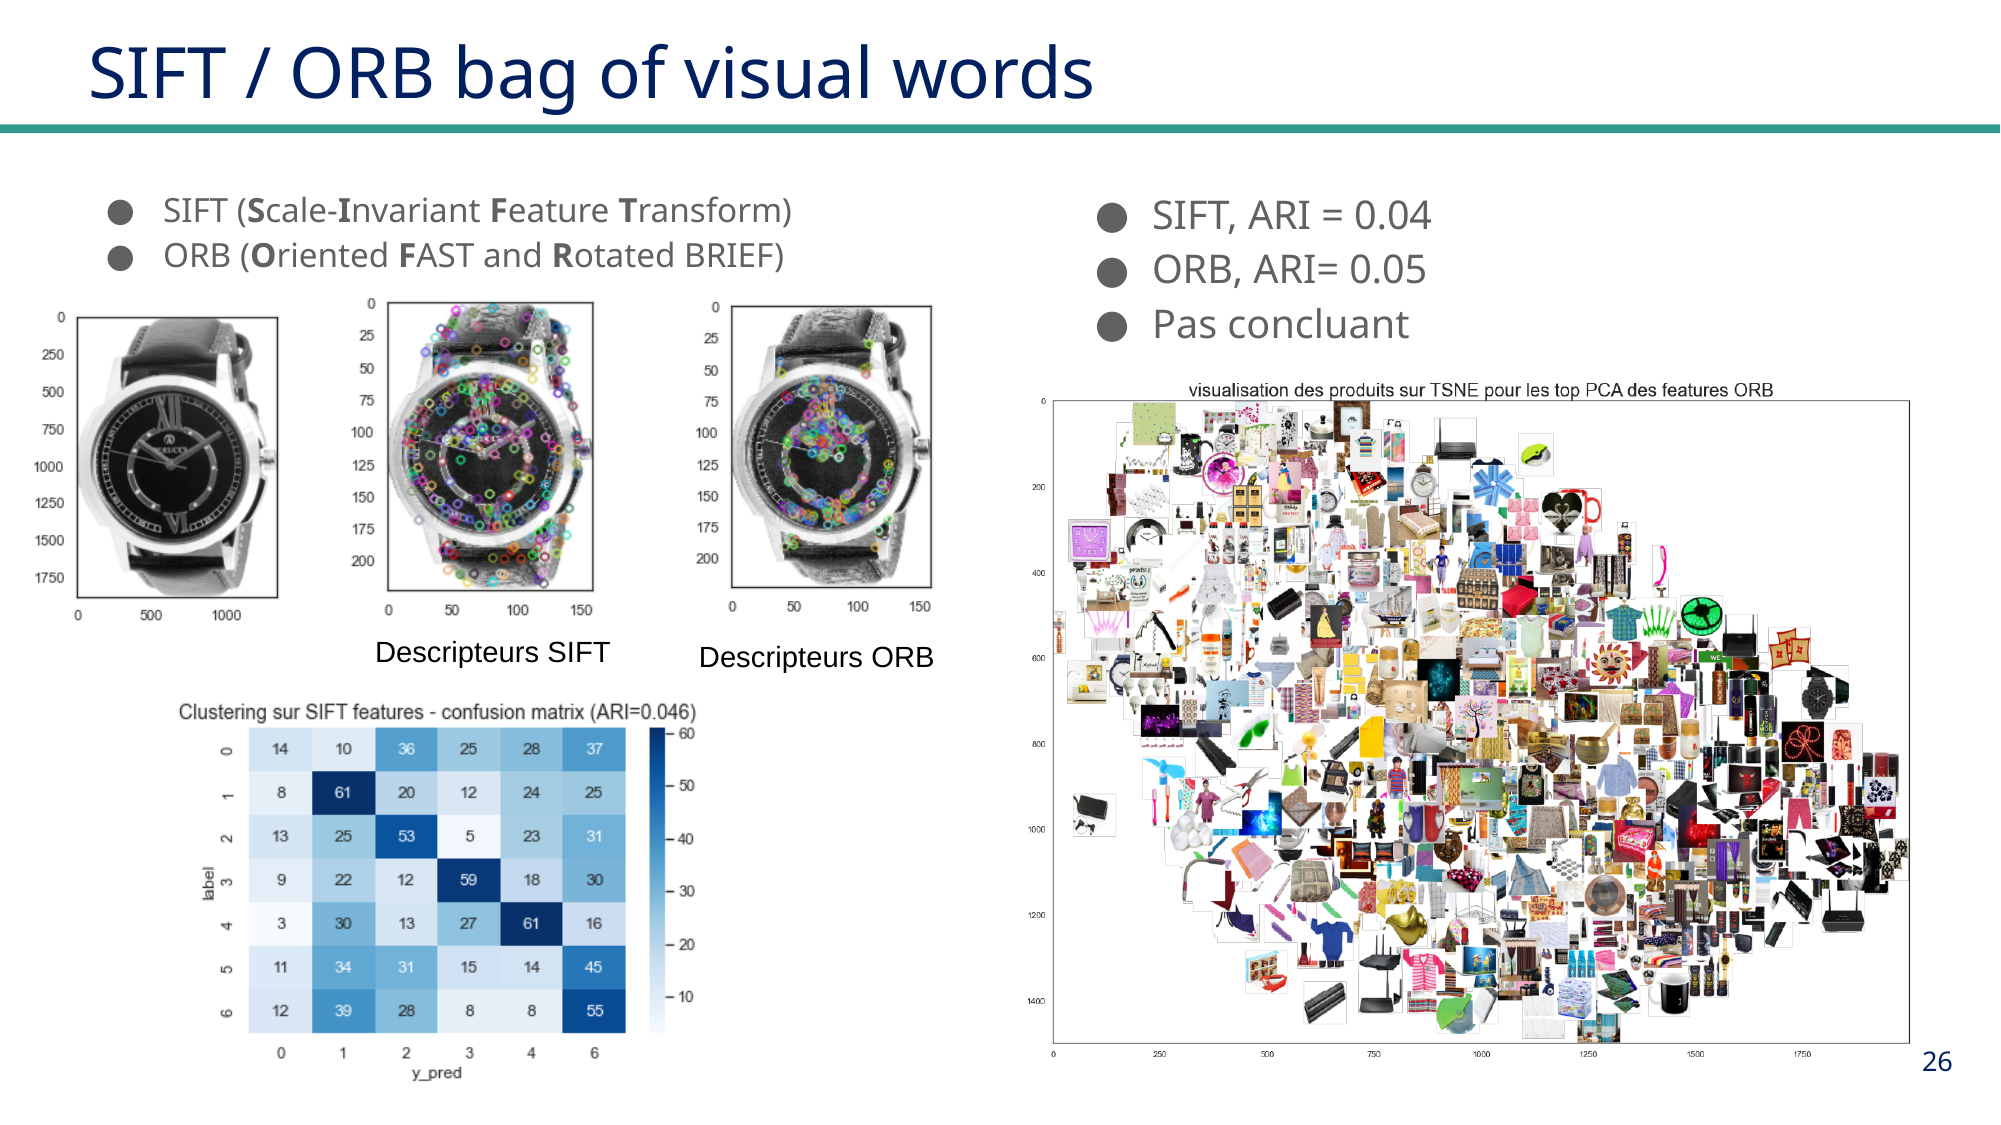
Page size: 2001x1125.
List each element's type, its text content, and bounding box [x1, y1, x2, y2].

text_box Descripteurs SIFT [339, 625, 647, 676]
title SIFT / ORB bag of visual words [68, 7, 1932, 134]
text_box Descripteurs ORB [684, 631, 950, 682]
picture [24, 302, 287, 632]
picture [686, 293, 942, 622]
picture [1020, 377, 1914, 1064]
picture [169, 694, 706, 1091]
picture [341, 288, 604, 626]
slide_number 26 [1853, 1019, 1974, 1106]
list SIFT (Scale-Invariant Feature Transform) ORB (Oriented FAST and Rotated BRIEF) [68, 162, 943, 1020]
list SIFT, ARI = 0.04 ORB, ARI= 0.05 Pas concluant [1056, 162, 1932, 1019]
